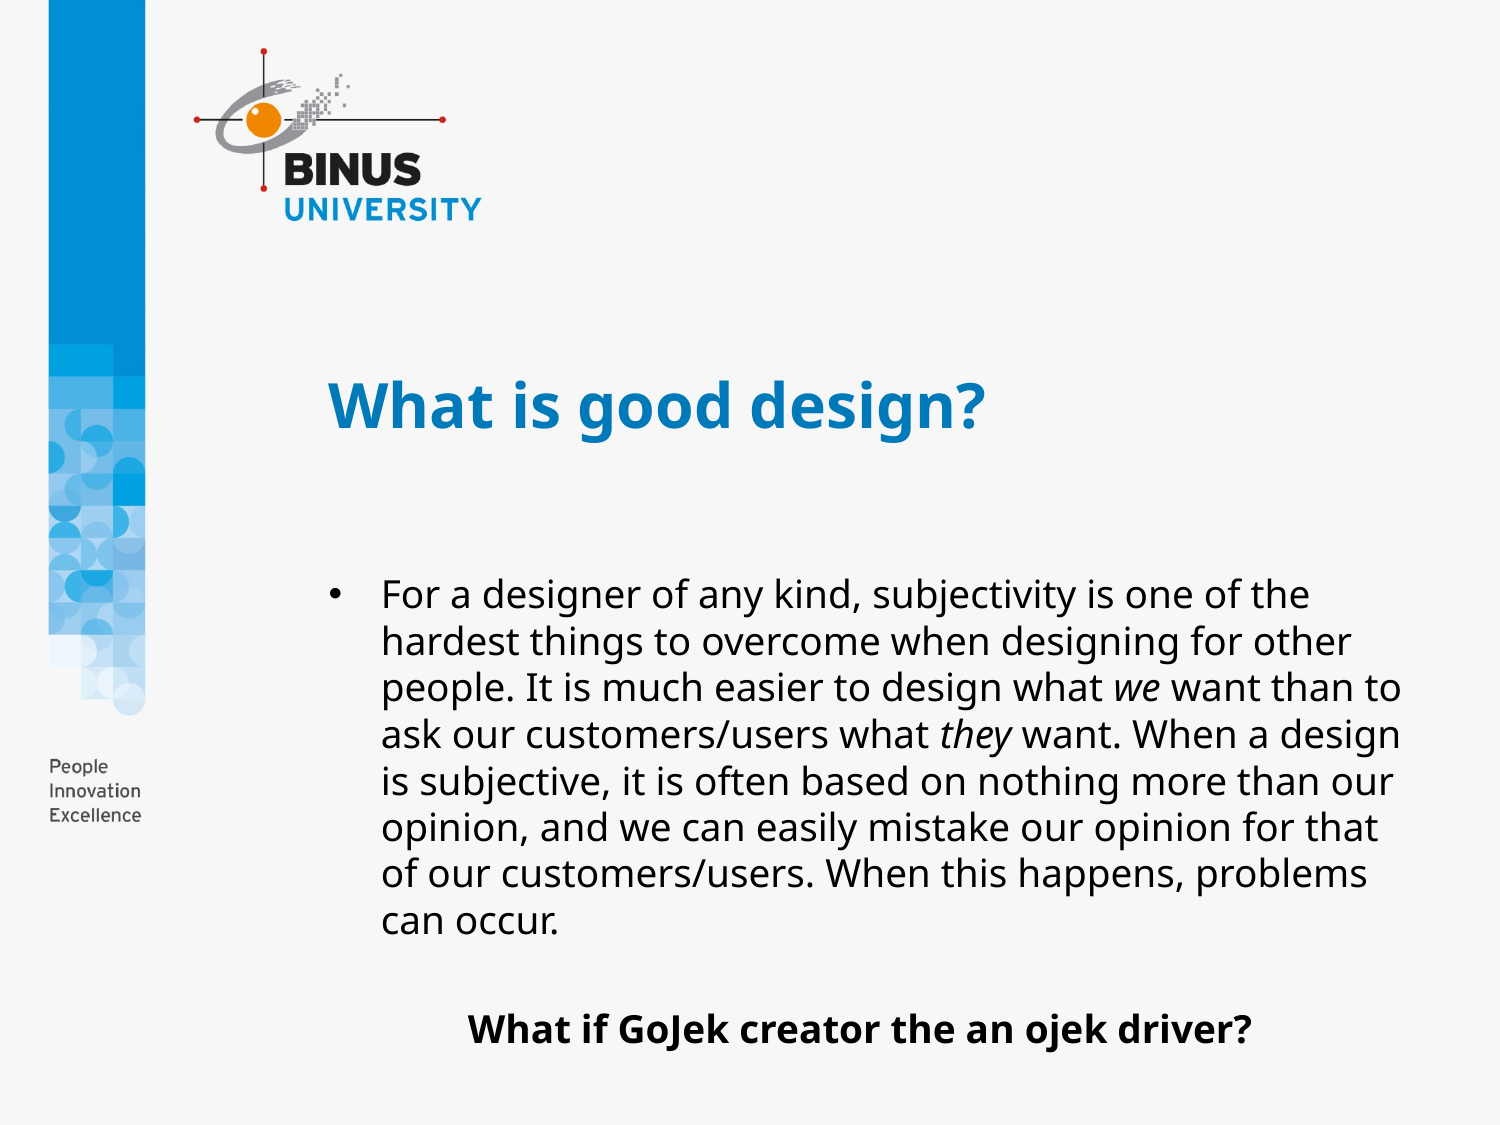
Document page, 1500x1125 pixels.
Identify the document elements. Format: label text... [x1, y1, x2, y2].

list For a designer of any kind, subjectivity is one of the hardest things to overcome when designing for other people. It is much easier to design what we want than to ask our customers/users what they want. When a design is subjective, it is often based on nothing more than our opinion, and we can easily mistake our opinion for that of our customers/users. When this happens, problems can occur. What if GoJek creator the an ojek driver? [313, 562, 1436, 1062]
picture [0, 0, 1500, 845]
title What is good design? [313, 338, 1436, 468]
